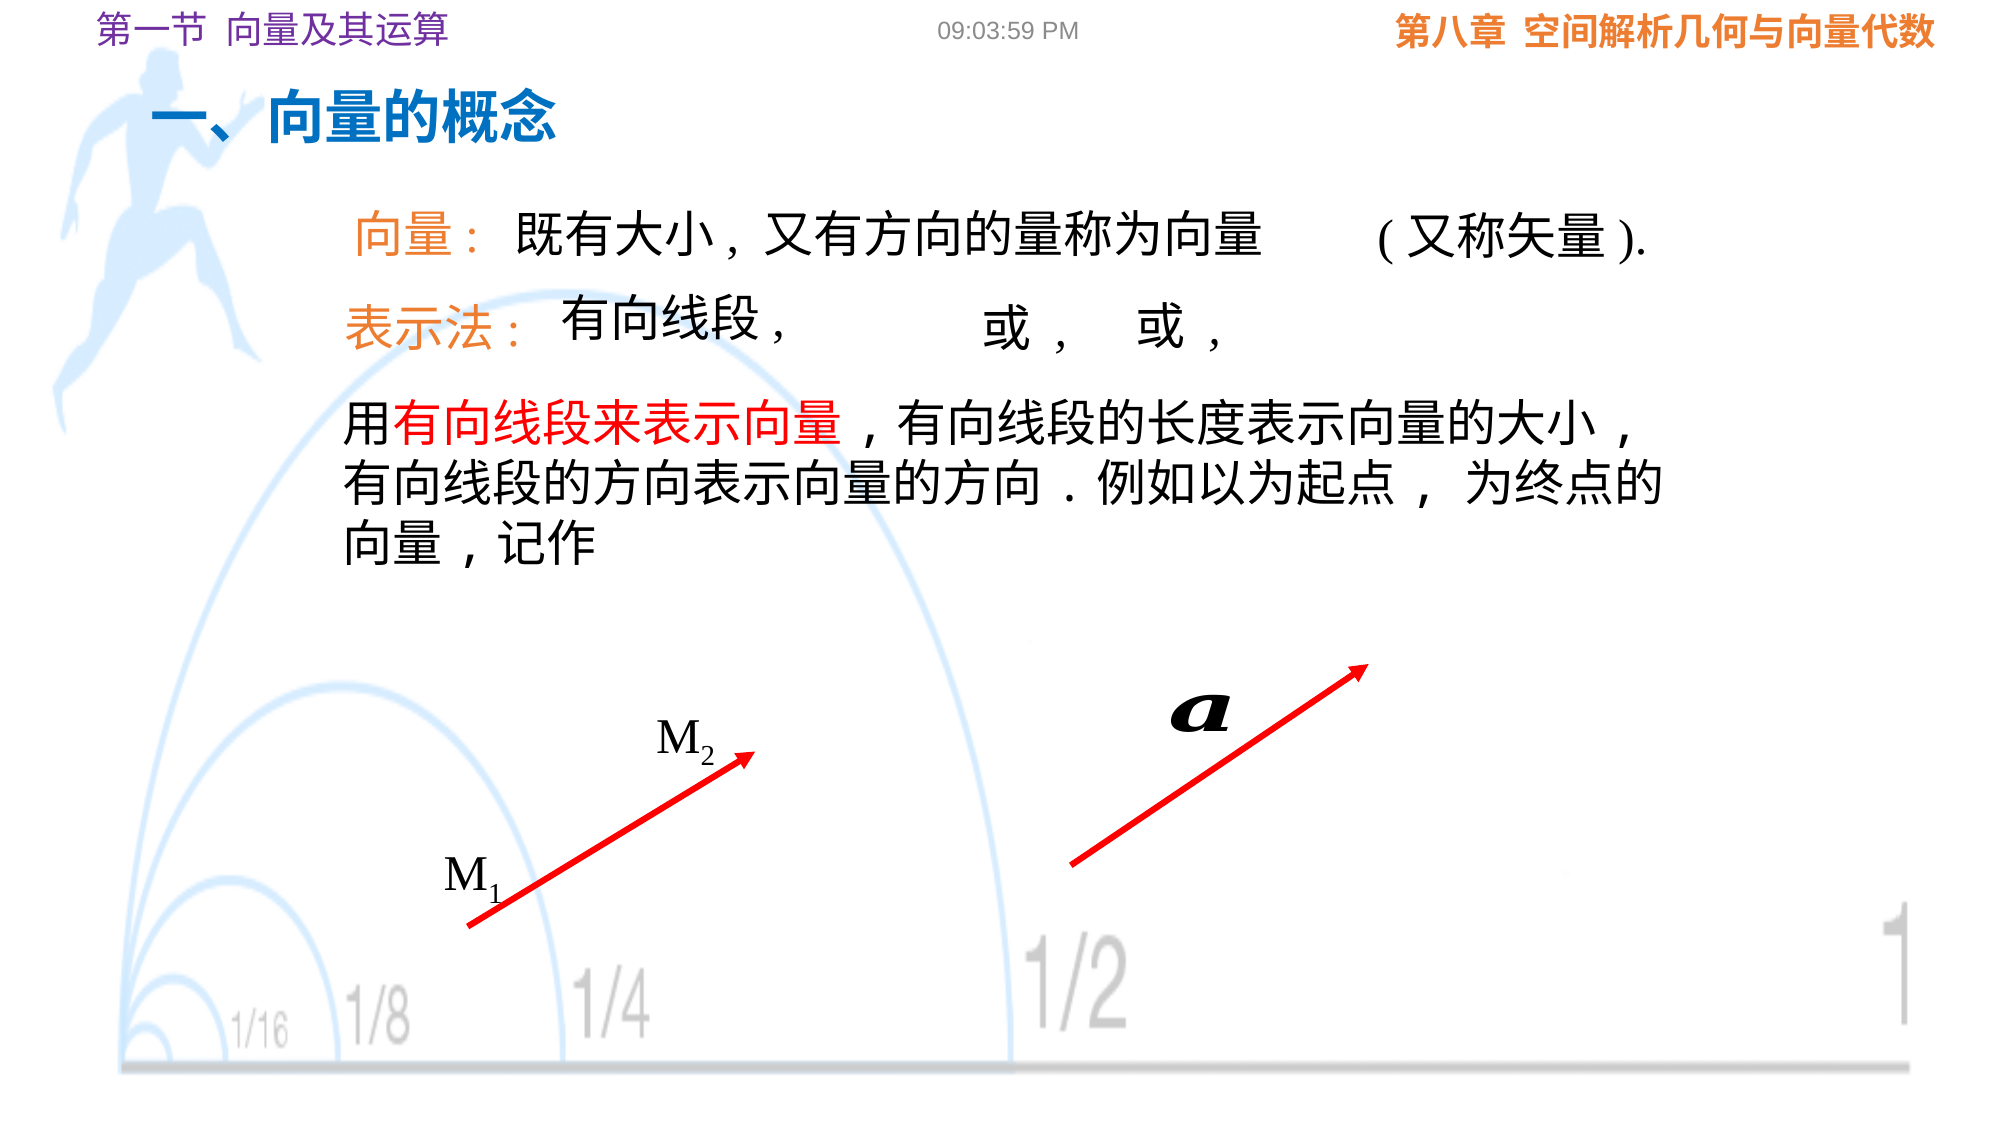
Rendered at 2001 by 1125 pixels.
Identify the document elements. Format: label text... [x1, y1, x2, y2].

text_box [1070, 664, 1369, 921]
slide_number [922, 0, 1102, 60]
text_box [427, 695, 756, 927]
text_box 第一节 向量及其运算 [80, 0, 466, 59]
text_box 向量: [338, 195, 499, 270]
text_box 既有大小, 又有方向的量称为向量 [499, 195, 1400, 270]
text_box 表示法: [329, 289, 590, 365]
title 一、向量的概念 [135, 73, 697, 167]
text_box (又称矢量). [1362, 197, 1688, 272]
